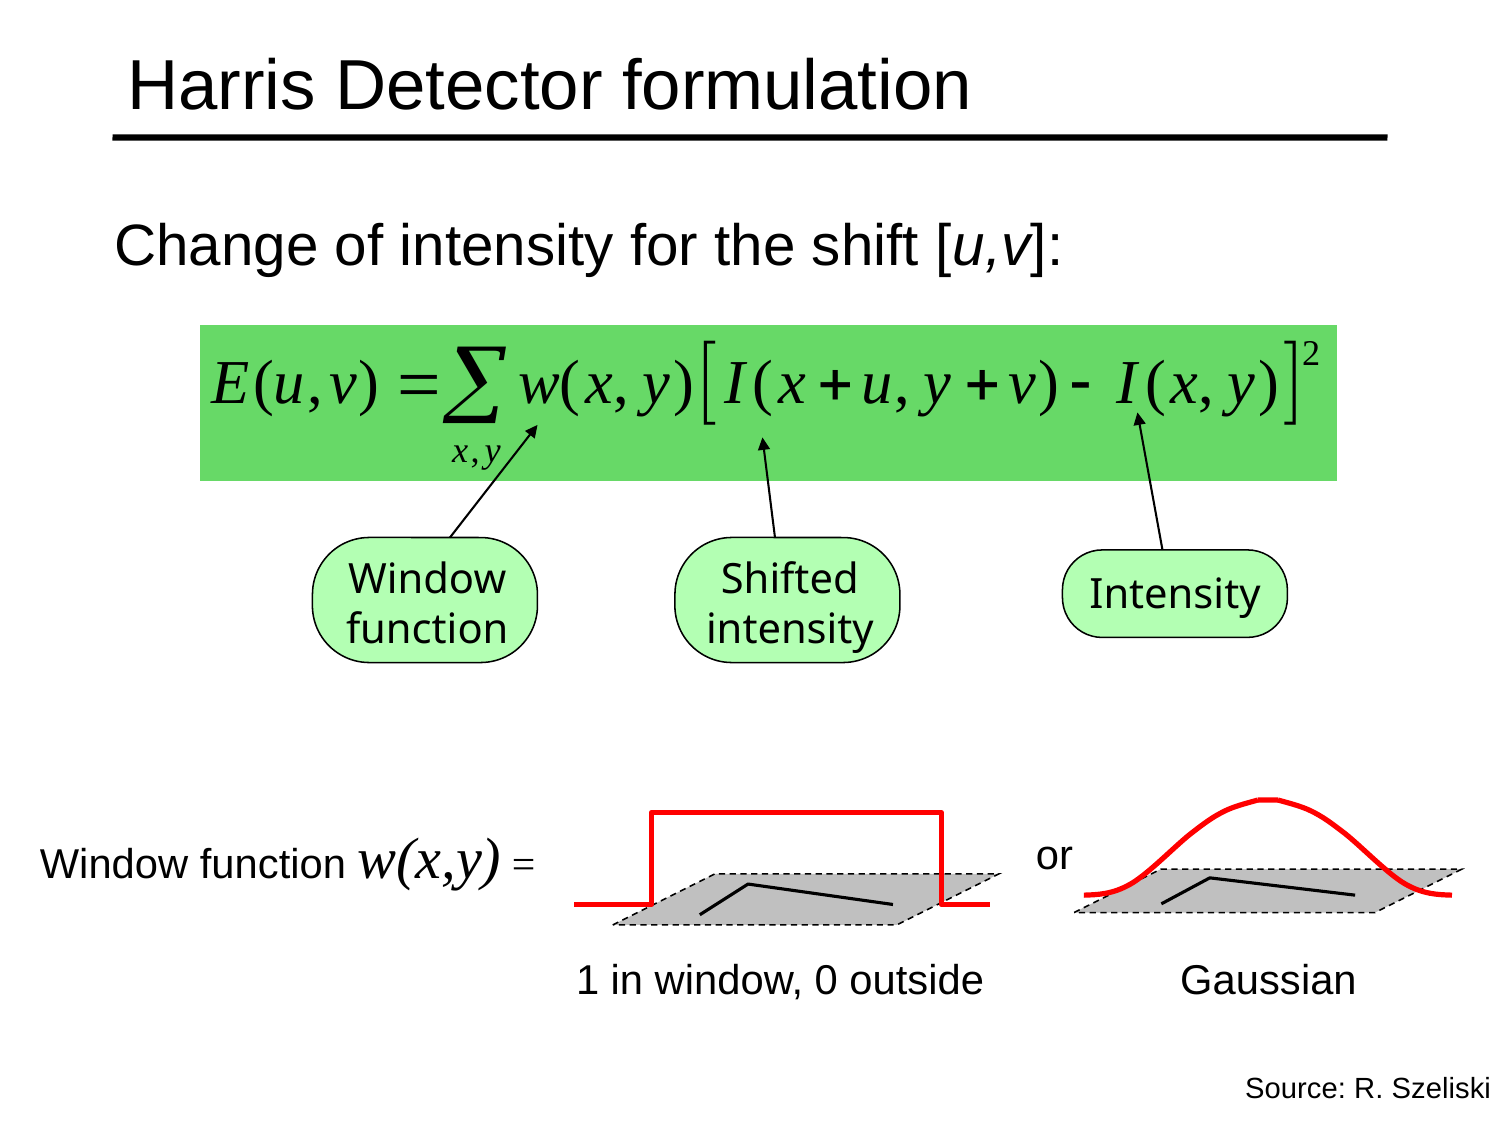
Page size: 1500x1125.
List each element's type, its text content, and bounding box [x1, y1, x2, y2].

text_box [312, 424, 541, 663]
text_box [674, 437, 903, 663]
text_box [199, 324, 1338, 482]
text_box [24, 799, 1462, 1011]
text_box Source: R. Szeliski [1230, 1062, 1500, 1113]
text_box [1062, 412, 1288, 638]
text_box Change of intensity for the shift [u,v]: [99, 199, 1078, 285]
title Harris Detector formulation [112, 12, 1388, 151]
